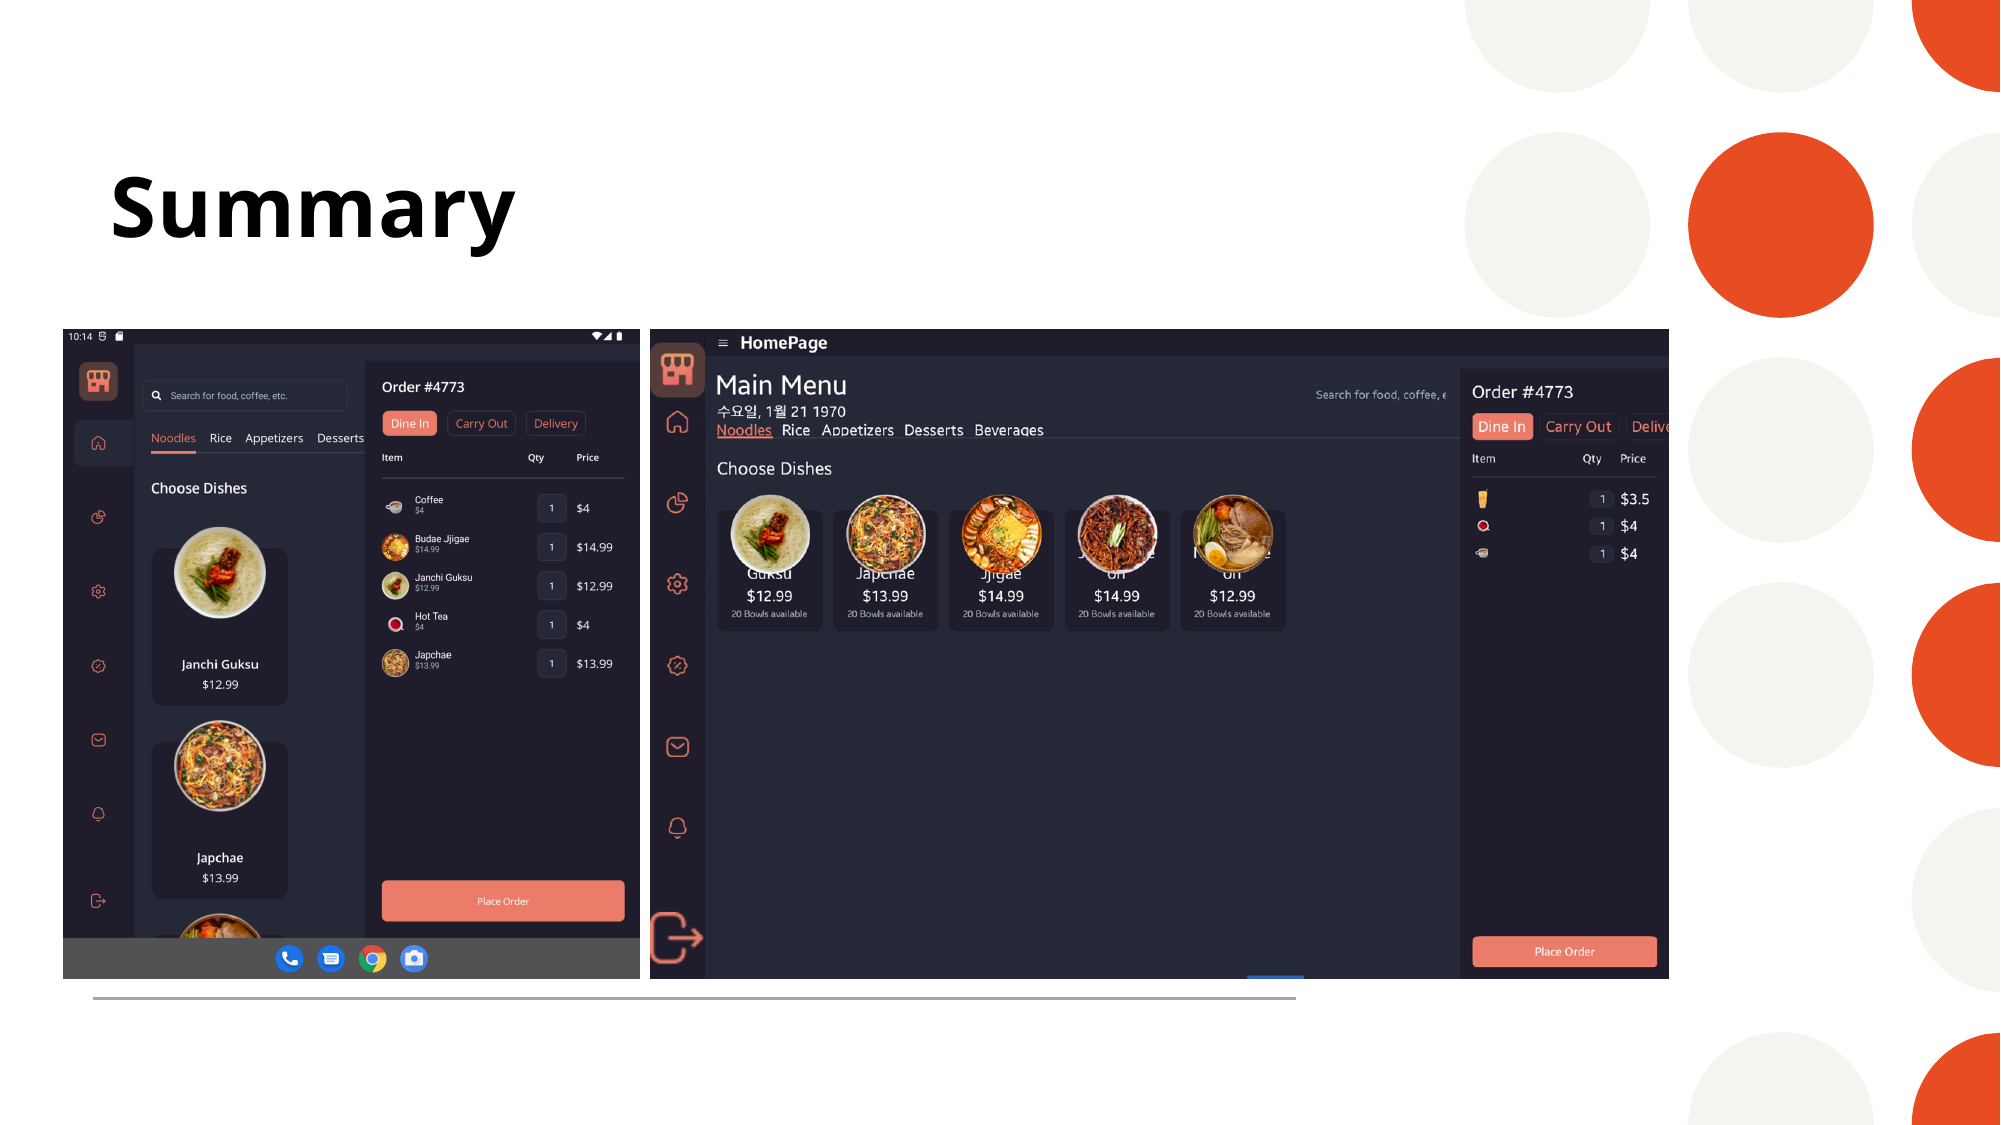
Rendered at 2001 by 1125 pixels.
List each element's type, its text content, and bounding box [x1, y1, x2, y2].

title Summary [92, 126, 1297, 335]
picture [63, 329, 640, 979]
picture [649, 329, 1669, 979]
